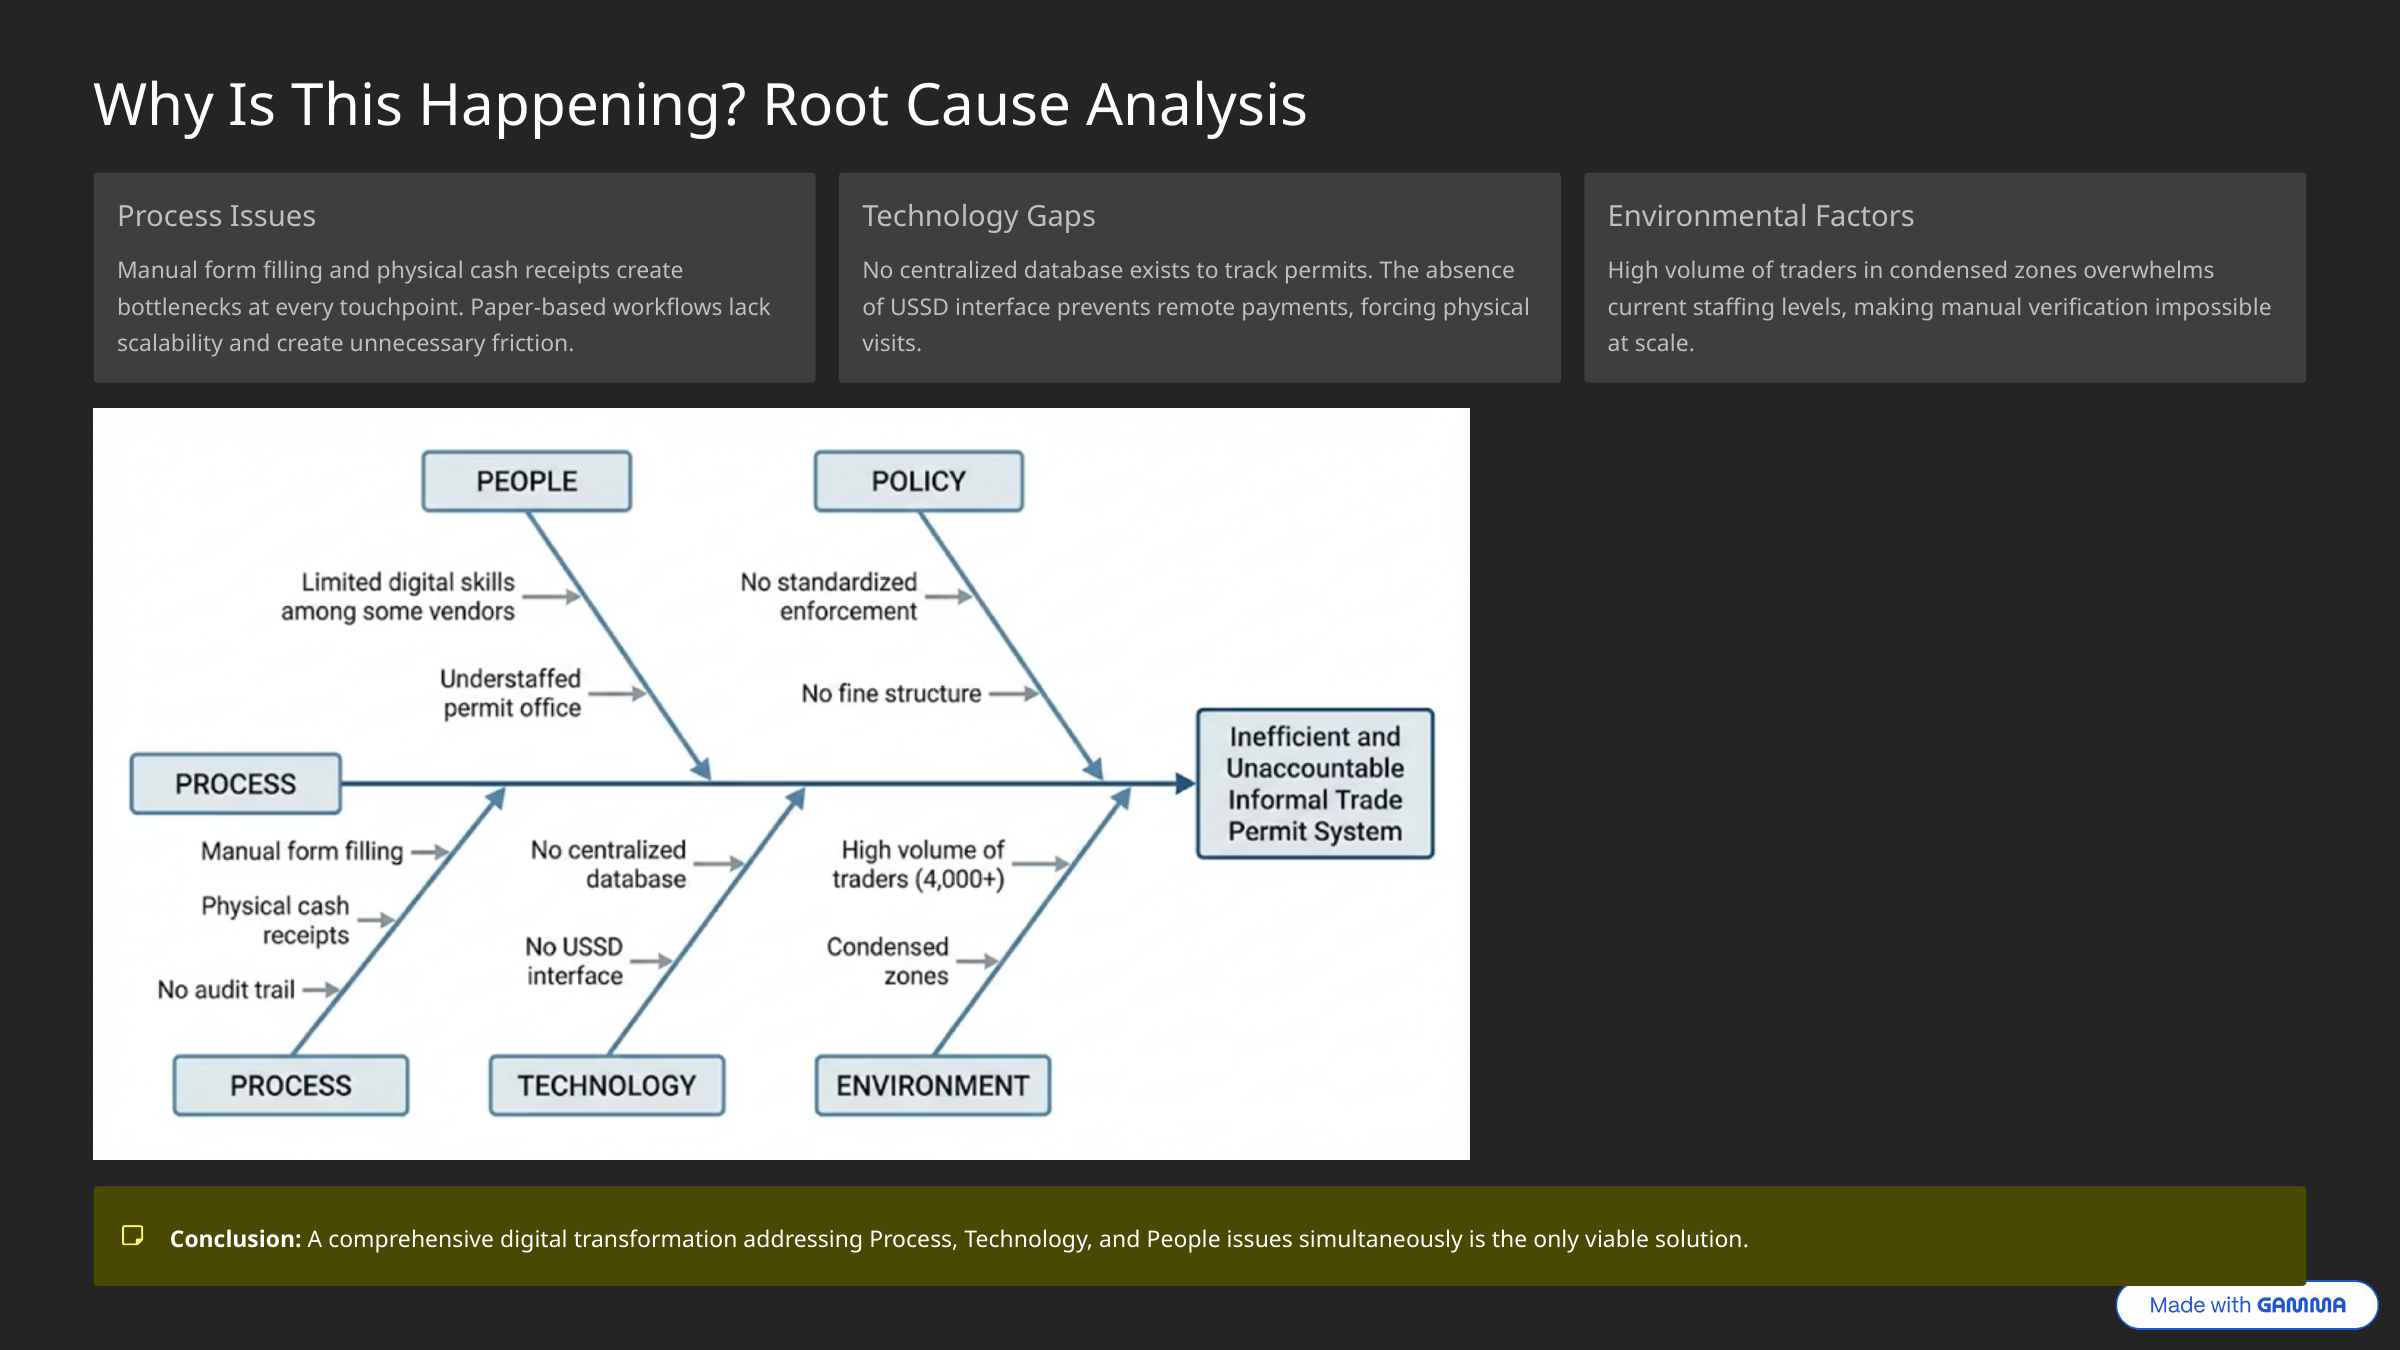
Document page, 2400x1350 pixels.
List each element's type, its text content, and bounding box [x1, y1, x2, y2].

text_box Process Issues [117, 196, 410, 233]
text_box [93, 1186, 2307, 1286]
picture [117, 1222, 147, 1247]
text_box Conclusion: A comprehensive digital transformation addressing Process, Technology, and People issues simultaneously is the only viable solution. [169, 1215, 2283, 1253]
text_box Environmental Factors [1607, 196, 1915, 233]
text_box [1584, 172, 2307, 383]
text_box No centralized database exists to track permits. The absence of USSD interface prevents remote payments, forcing physical visits. [862, 246, 1538, 360]
picture [93, 408, 1470, 1160]
picture [2106, 1271, 2389, 1339]
text_box Why Is This Happening? Root Cause Analysis [93, 64, 1313, 138]
text_box High volume of traders in condensed zones overwhelms current staffing levels, making manual verification impossible at scale. [1607, 246, 2283, 360]
text_box Technology Gaps [862, 196, 1156, 233]
text_box [838, 172, 1561, 383]
text_box [93, 172, 816, 383]
text_box Manual form filling and physical cash receipts create bottlenecks at every touchpoint. Paper-based workflows lack scalability and create unnecessary friction. [117, 246, 793, 360]
